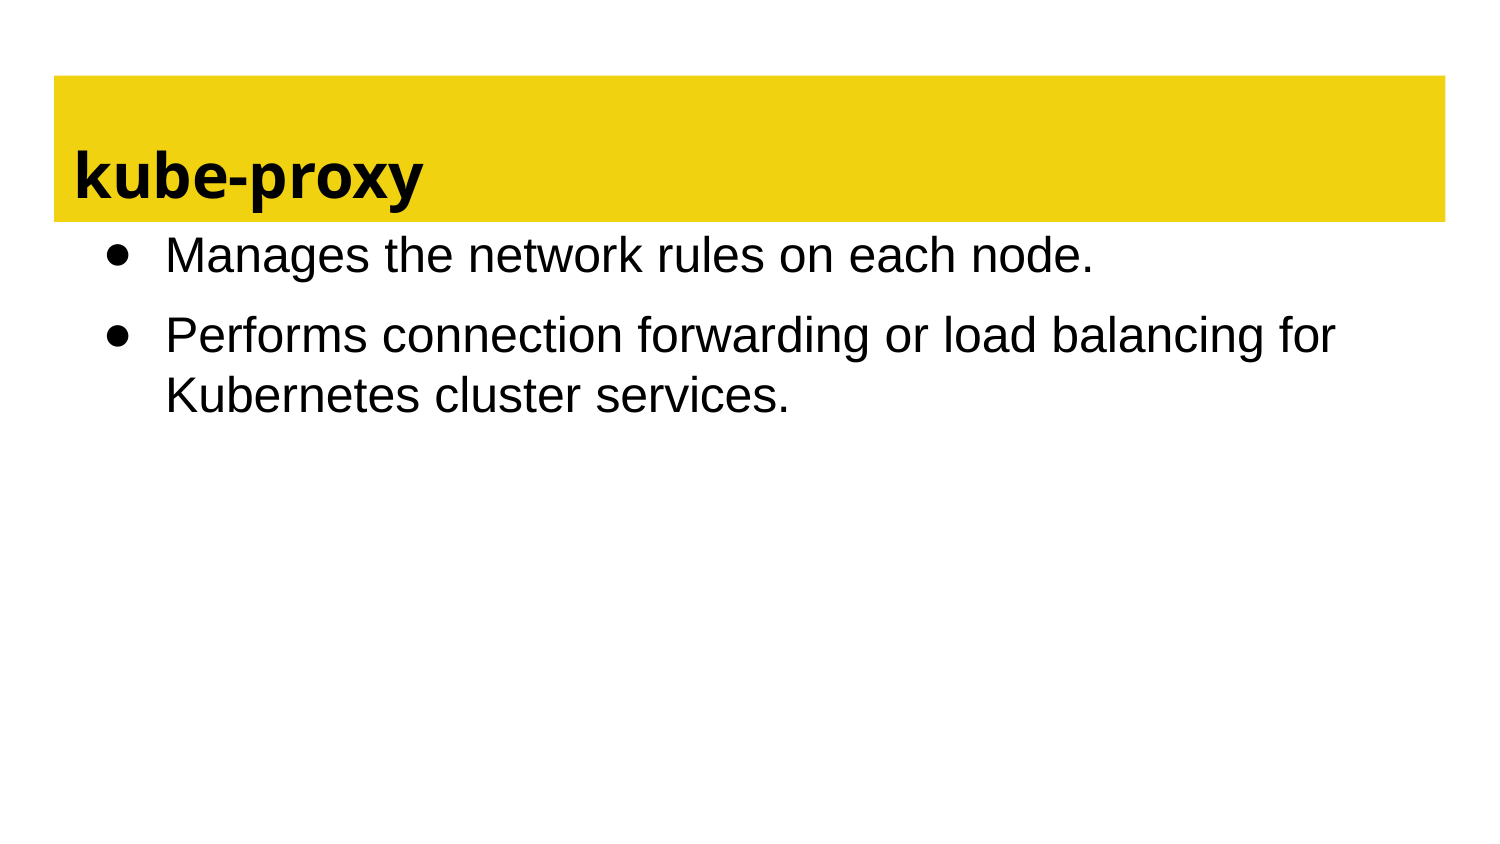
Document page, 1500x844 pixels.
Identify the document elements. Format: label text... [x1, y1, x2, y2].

text_box Manages the network rules on each node. Performs connection forwarding or load balancing for Kubernetes cluster services. [100, 199, 1341, 423]
title kube-proxy [71, 25, 1429, 212]
